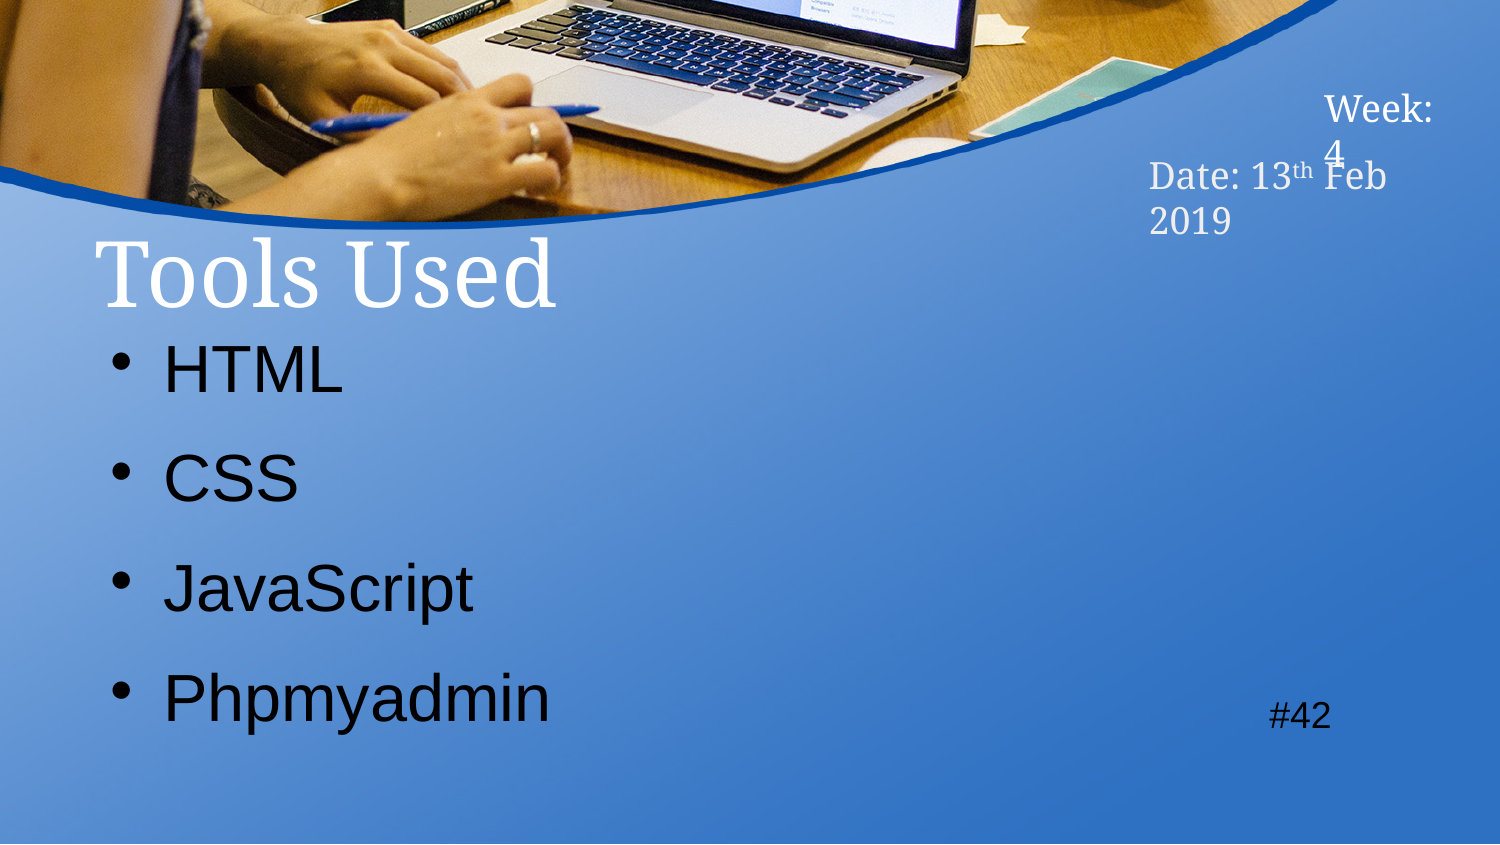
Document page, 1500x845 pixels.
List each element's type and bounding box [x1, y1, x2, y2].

text_box [1255, 687, 1346, 744]
